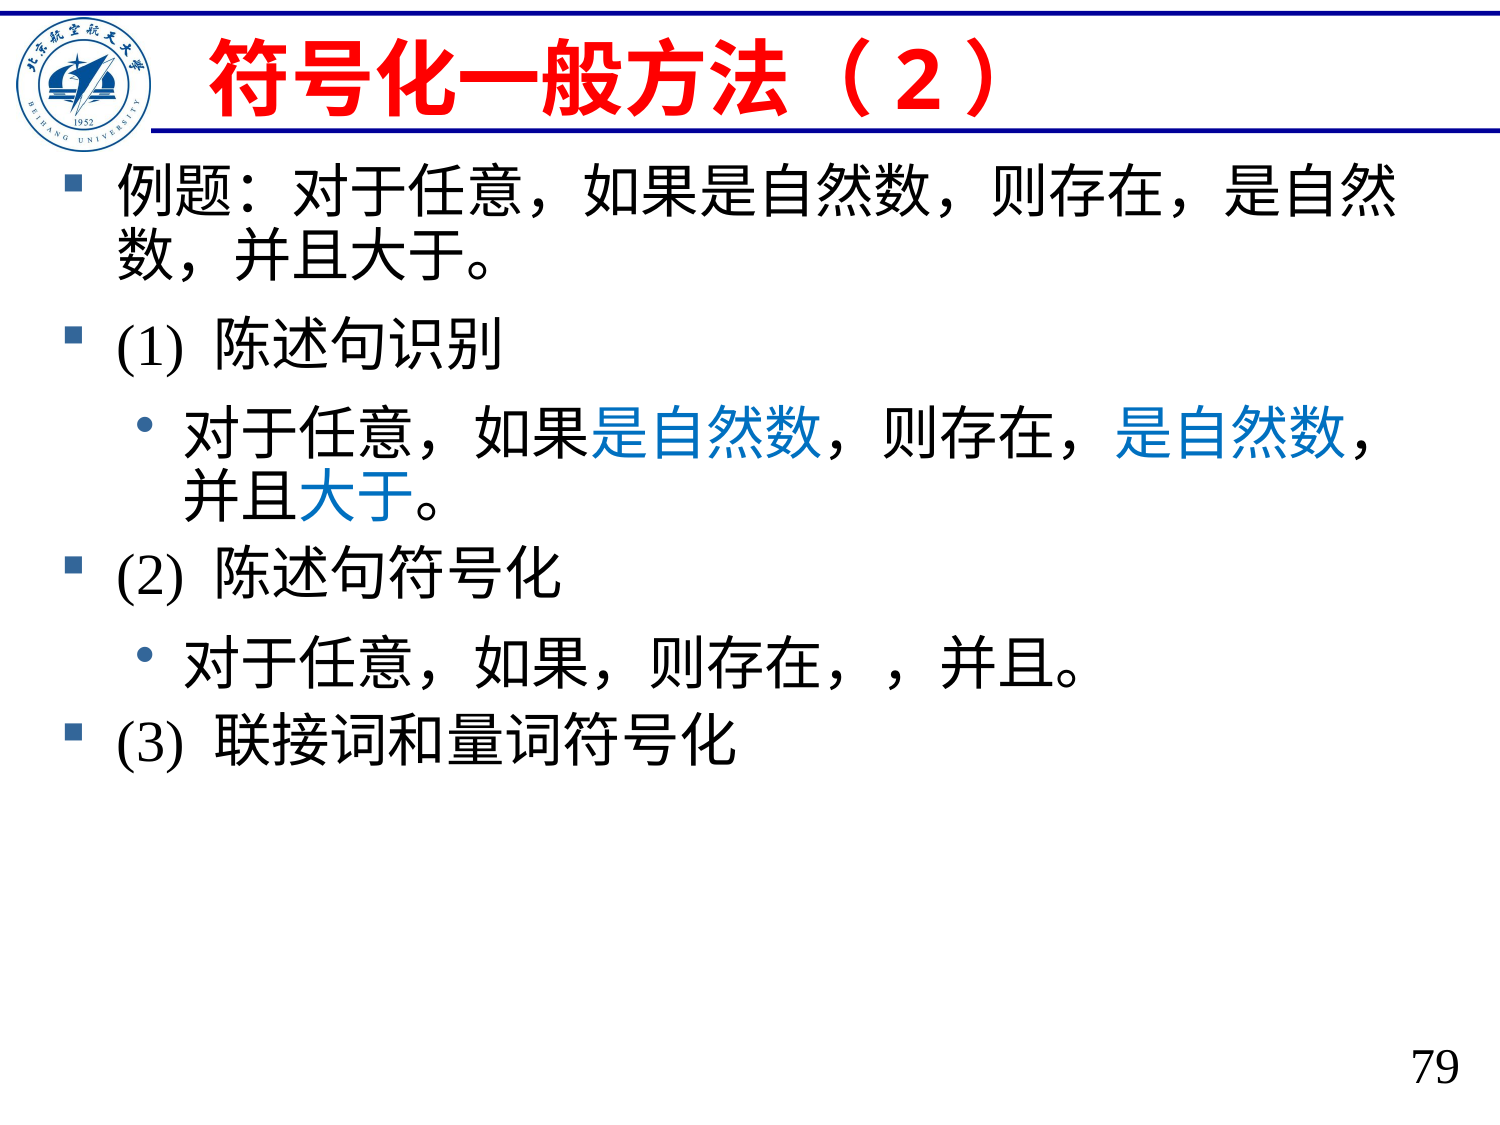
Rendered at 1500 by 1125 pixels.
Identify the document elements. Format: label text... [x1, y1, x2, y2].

picture [16, 17, 151, 152]
title 符号化一般方法（2） [192, 32, 1415, 120]
